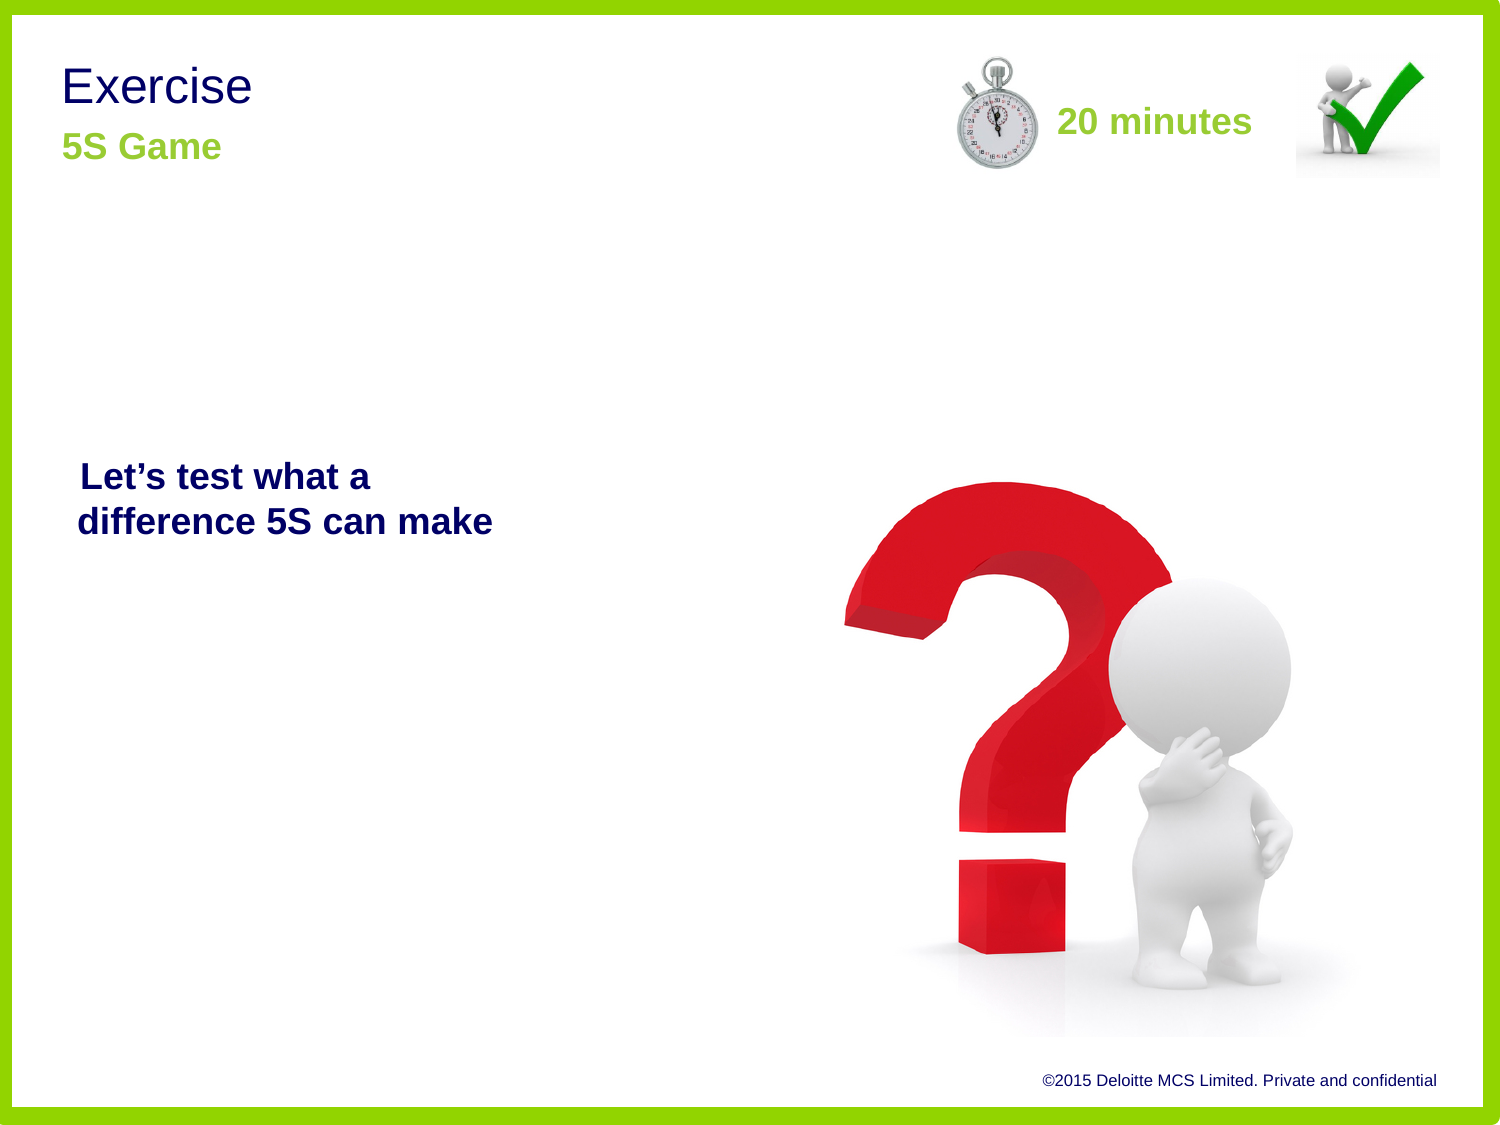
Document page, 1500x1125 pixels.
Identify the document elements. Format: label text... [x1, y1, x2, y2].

picture [1296, 53, 1441, 179]
picture [938, 53, 1058, 179]
text_box [1, 4, 1494, 1118]
picture [779, 471, 1447, 1037]
text_box 20 minutes [1062, 89, 1290, 150]
